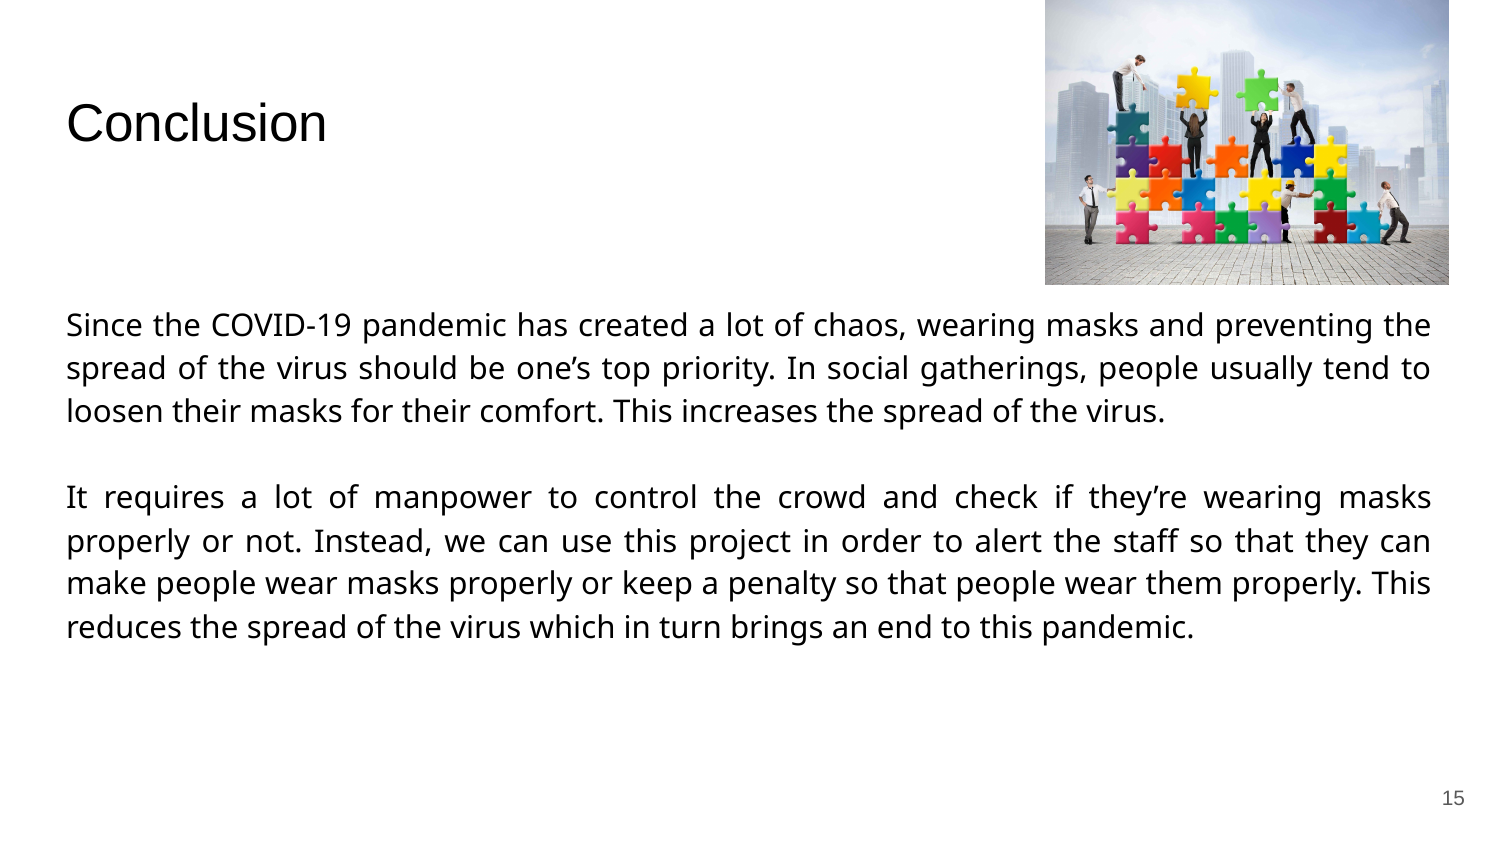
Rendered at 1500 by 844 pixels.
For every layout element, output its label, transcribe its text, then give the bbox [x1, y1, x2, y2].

picture [1045, 0, 1450, 286]
list Since the COVID-19 pandemic has created a lot of chaos, wearing masks and preventing the spread of the virus should be one’s top priority. In social gatherings, people usually tend to loosen their masks for their comfort. This increases the spread of the virus. It requires a lot of manpower to control the crowd and check if they’re wearing masks properly or not. Instead, we can use this project in order to alert the staff so that they can make people wear masks properly or keep a penalty so that people wear them properly. This reduces the spread of the virus which in turn brings an end to this pandemic. [51, 284, 1449, 769]
title Conclusion [51, 72, 1040, 167]
slide_number ‹#› [1389, 764, 1480, 830]
